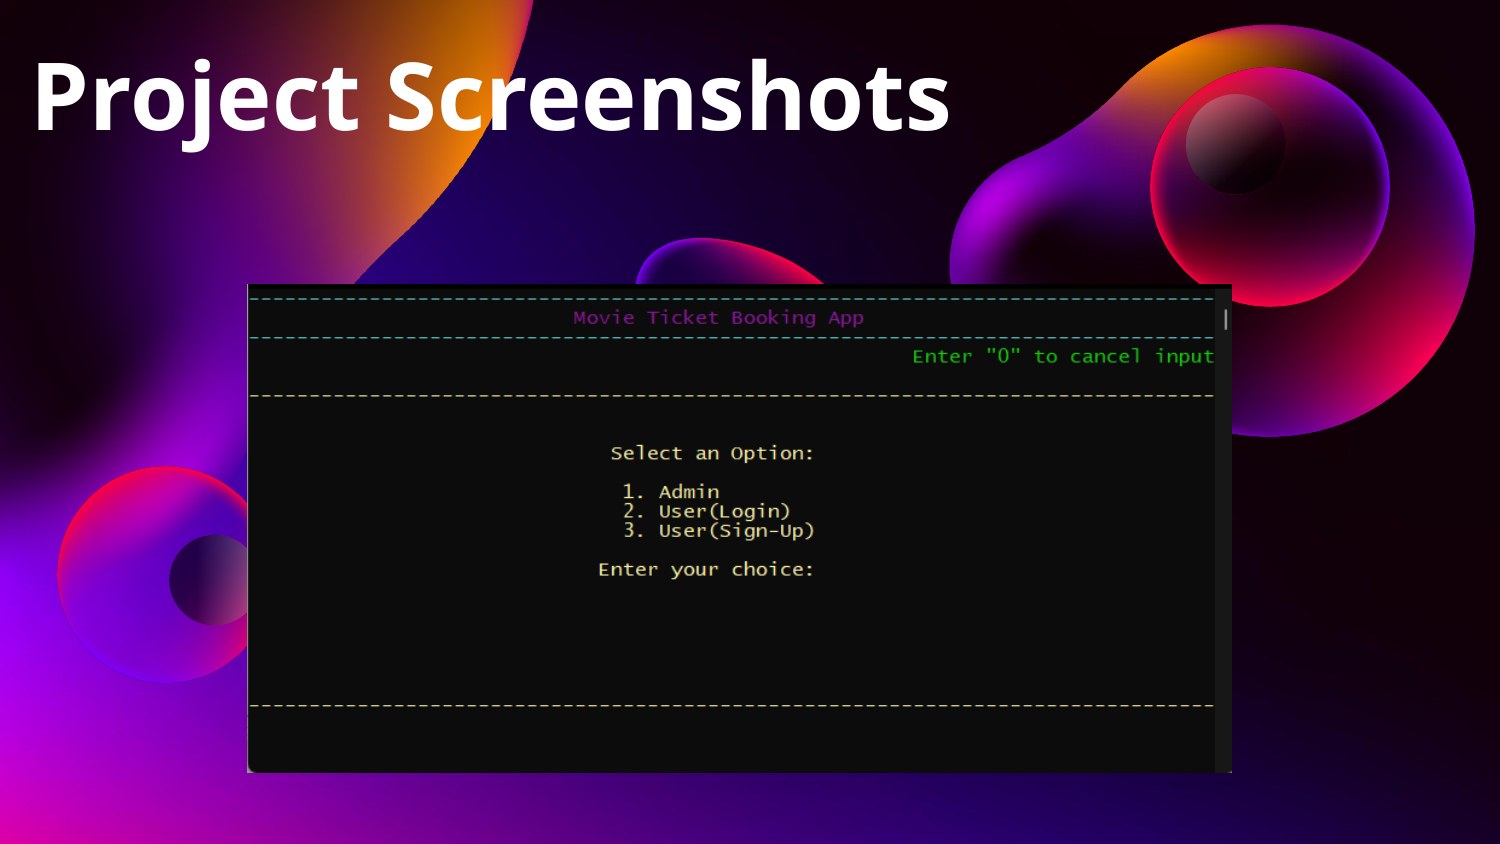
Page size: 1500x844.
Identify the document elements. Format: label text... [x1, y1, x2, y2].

title Project Screenshots [15, 21, 1284, 116]
picture [0, 0, 1500, 844]
